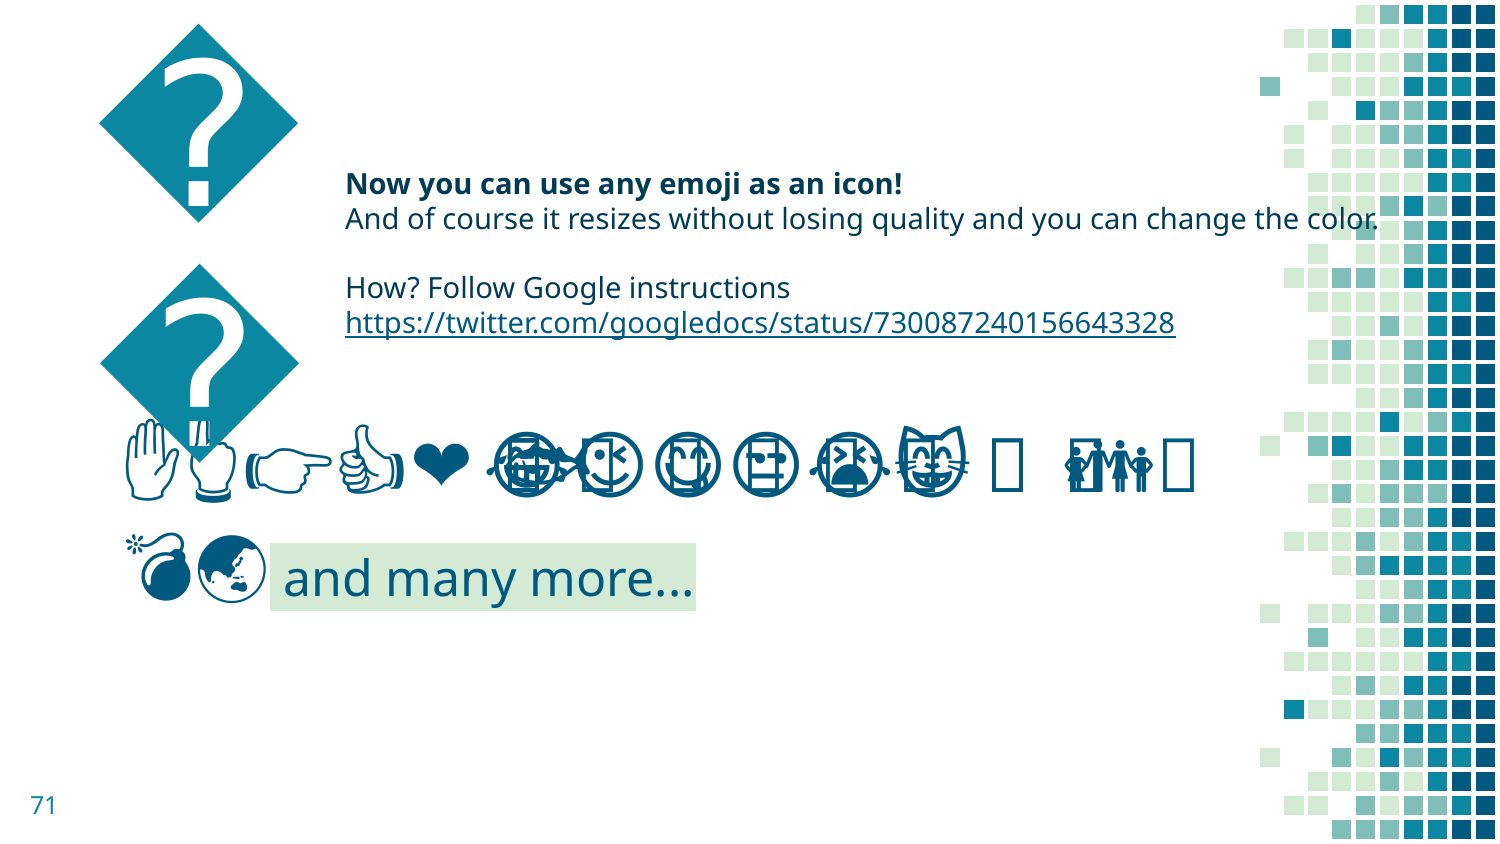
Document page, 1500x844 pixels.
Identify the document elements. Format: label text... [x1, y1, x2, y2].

slide_number 71 [15, 774, 105, 839]
text_box Now you can use any emoji as an icon! And of course it resizes without losing quality and you can change the color. How? Follow Google instructions https://twitter.com/googledocs/status/730087240156643328 [329, 149, 1426, 377]
text_box ✋👆👉👍👤👦👧👨👩👪💃🏃💑❤😂😉😋😒😭👶😸🐟🍒🍔💣📌📖🔨🎃🎈🎨🏈🏰🌏🔌🔑 and many more... [107, 389, 1310, 812]
text_box 😉 [81, 140, 318, 353]
